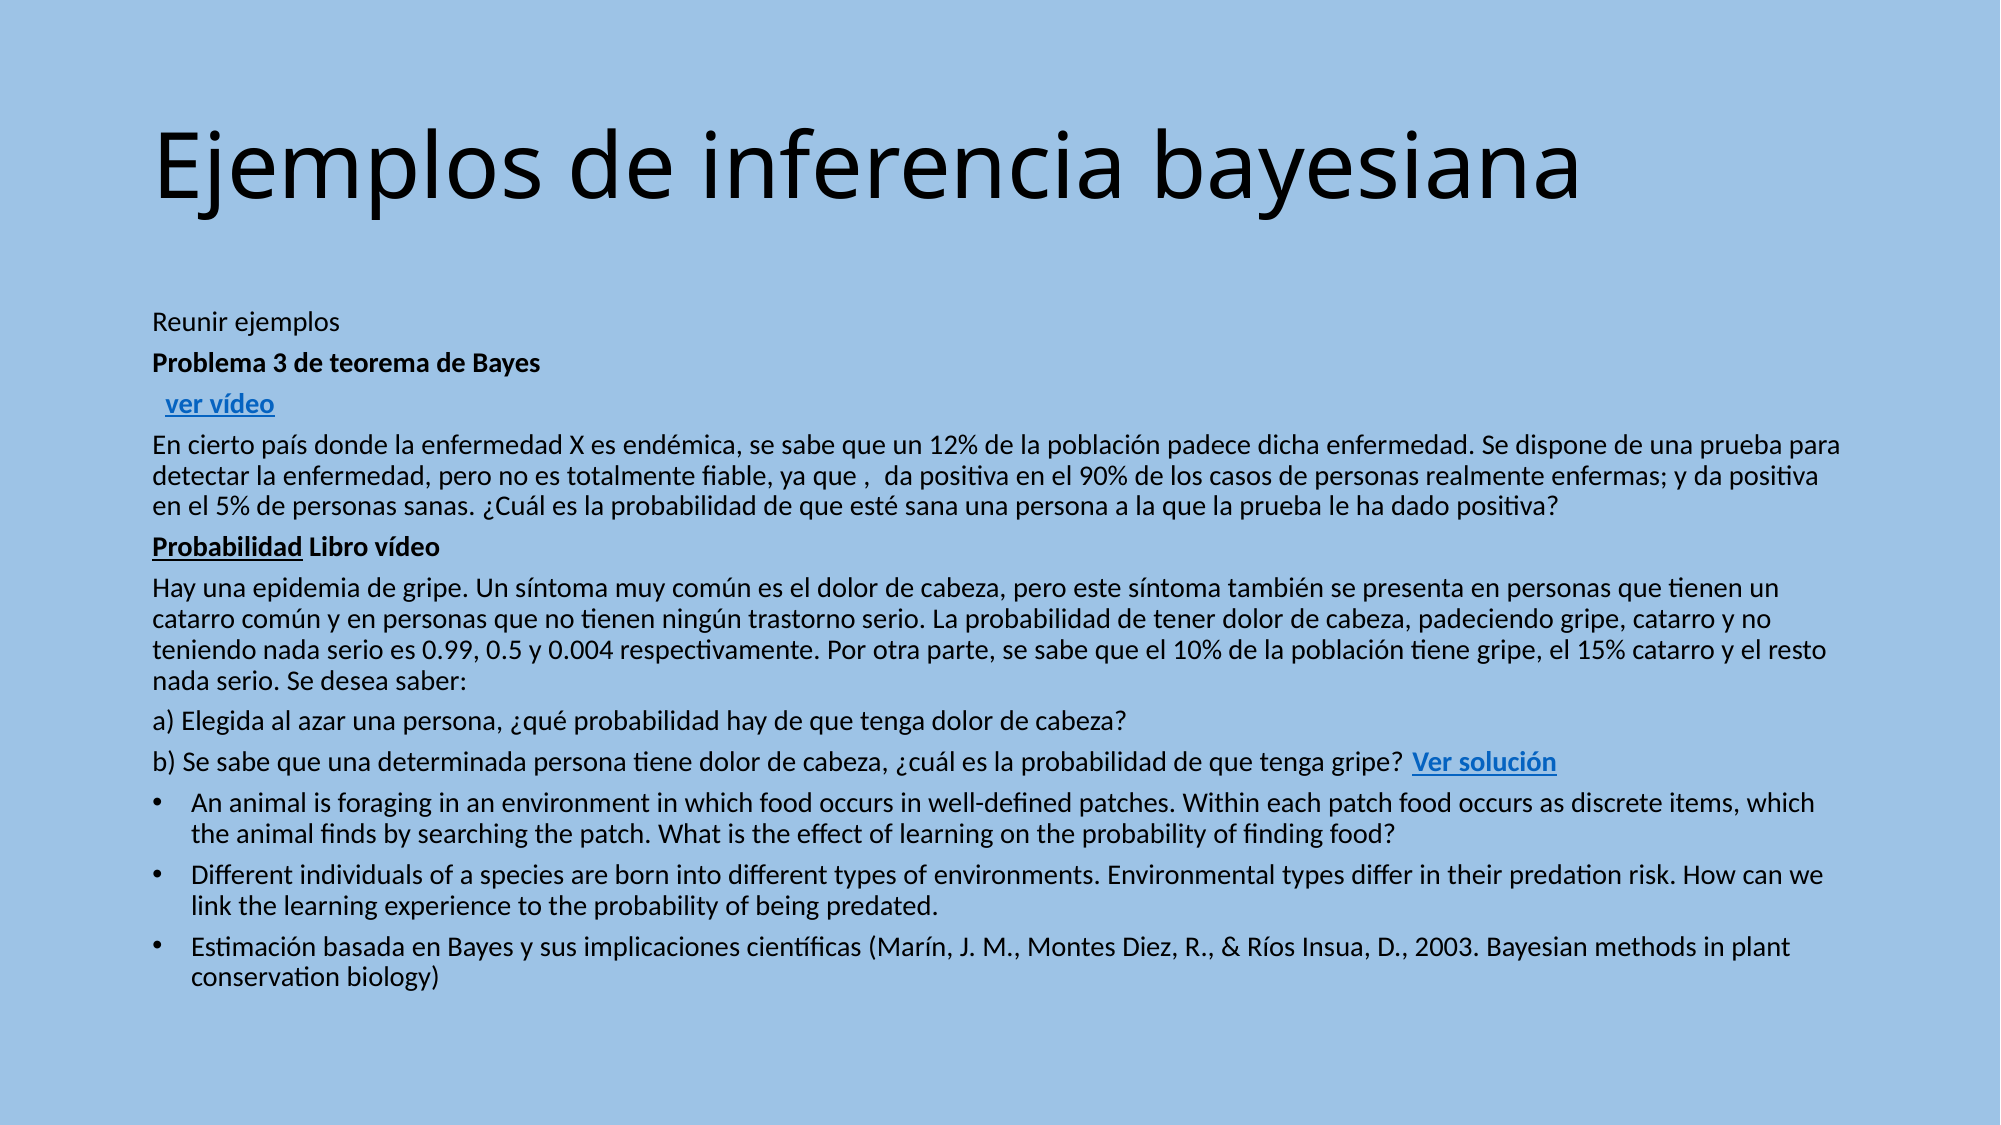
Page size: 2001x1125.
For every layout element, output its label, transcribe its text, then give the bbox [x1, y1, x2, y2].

title Ejemplos de inferencia bayesiana [137, 59, 1863, 278]
list Reunir ejemplos Problema 3 de teorema de Bayes ver vídeo En cierto país donde la enfermedad X es endémica, se sabe que un 12% de la población padece dicha enfermedad. Se dispone de una prueba para detectar la enfermedad, pero no es totalmente fiable, ya que , da positiva en el 90% de los casos de personas realmente enfermas; y da positiva en el 5% de personas sanas. ¿Cuál es la probabilidad de que esté sana una persona a la que la prueba le ha dado positiva? Probabilidad Libro vídeo Hay una epidemia de gripe. Un síntoma muy común es el dolor de cabeza, pero este síntoma también se presenta en personas que tienen un catarro común y en personas que no tienen ningún trastorno serio. La probabilidad de tener dolor de cabeza, padeciendo gripe, catarro y no teniendo nada serio es 0.99, 0.5 y 0.004 respectivamente. Por otra parte, se sabe que el 10% de la población tiene gripe, el 15% catarro y el resto nada serio. Se desea saber: a) Elegida al azar una persona, ¿qué probabilidad hay de que tenga dolor de cabeza? b) Se sabe que una determinada persona tiene dolor de cabeza, ¿cuál es la probabilidad de que tenga gripe? Ver solución An animal is foraging in an environment in which food occurs in well-defined patches. Within each patch food occurs as discrete items, which the animal finds by searching the patch. What is the effect of learning on the probability of finding food? Different individuals of a species are born into different types of environments. Environmental types differ in their predation risk. How can we link the learning experience to the probability of being predated. Estimación basada en Bayes y sus implicaciones científicas (Marín, J. M., Montes Diez, R., & Ríos Insua, D., 2003. Bayesian methods in plant conservation biology) [137, 299, 1863, 1014]
